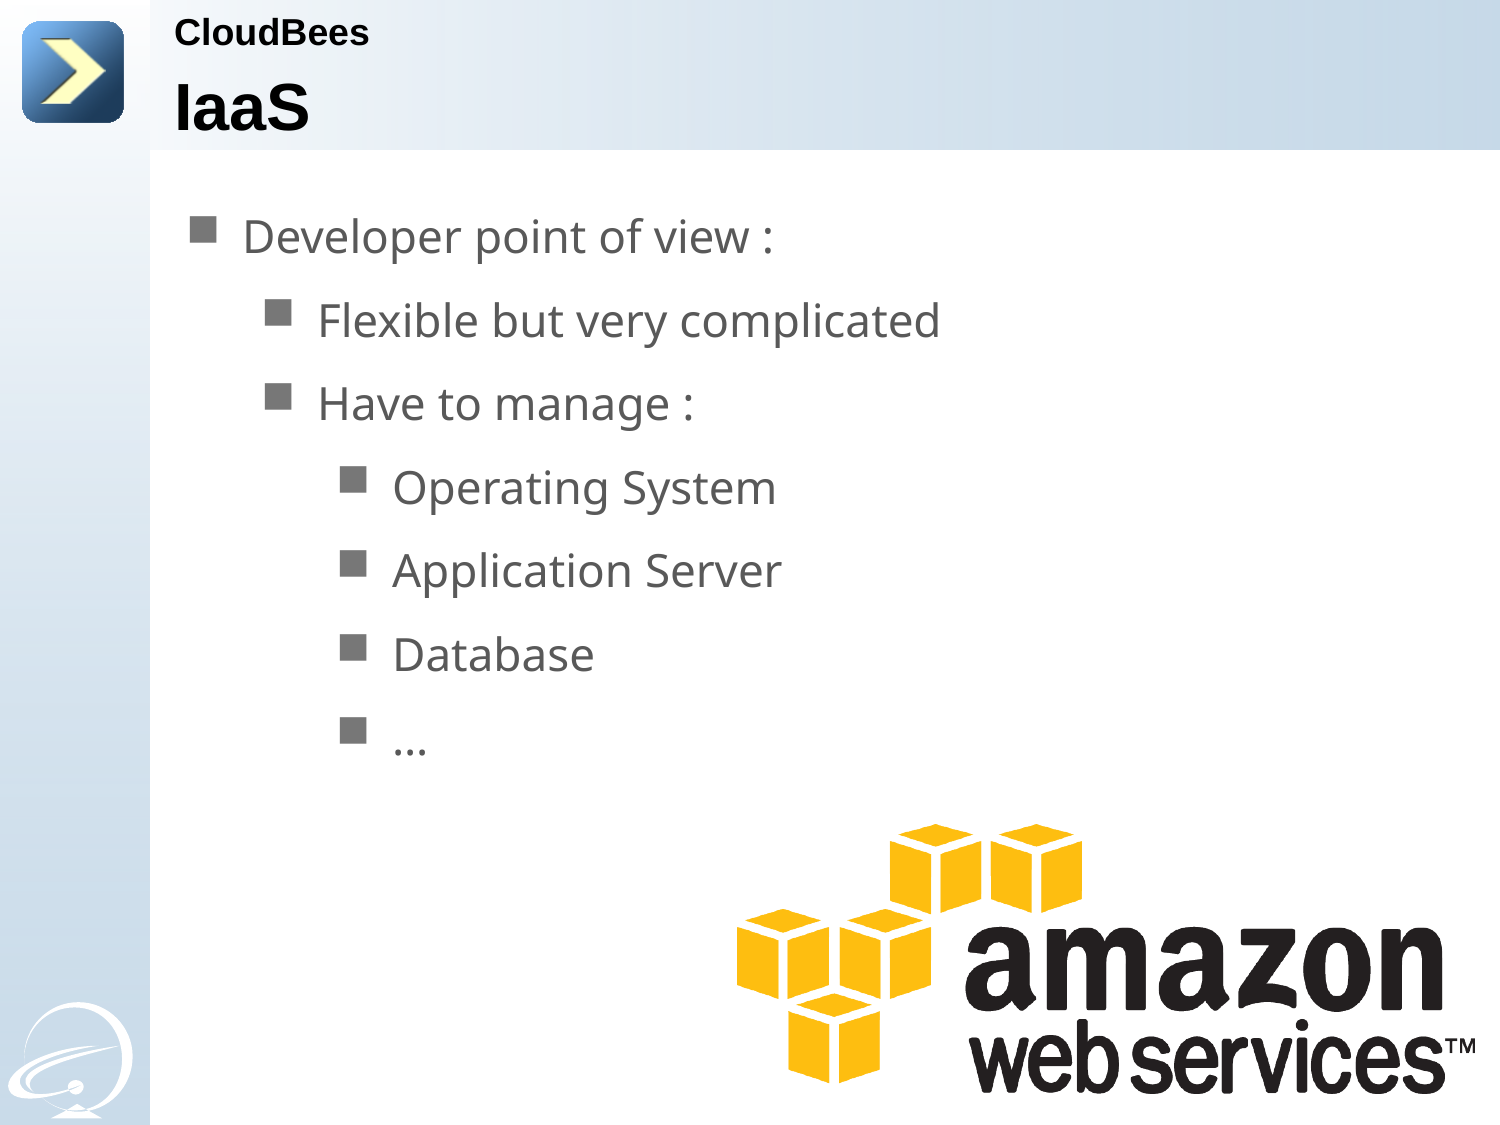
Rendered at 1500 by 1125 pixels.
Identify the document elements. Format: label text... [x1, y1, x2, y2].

picture [737, 824, 1476, 1095]
picture [21, 19, 129, 127]
text_box IaaS [159, 61, 1428, 173]
text_box Developer point of view : Flexible but very complicated Have to manage : Operating System Application Server Database … [171, 200, 1475, 1063]
text_box CloudBees [159, 0, 1500, 61]
